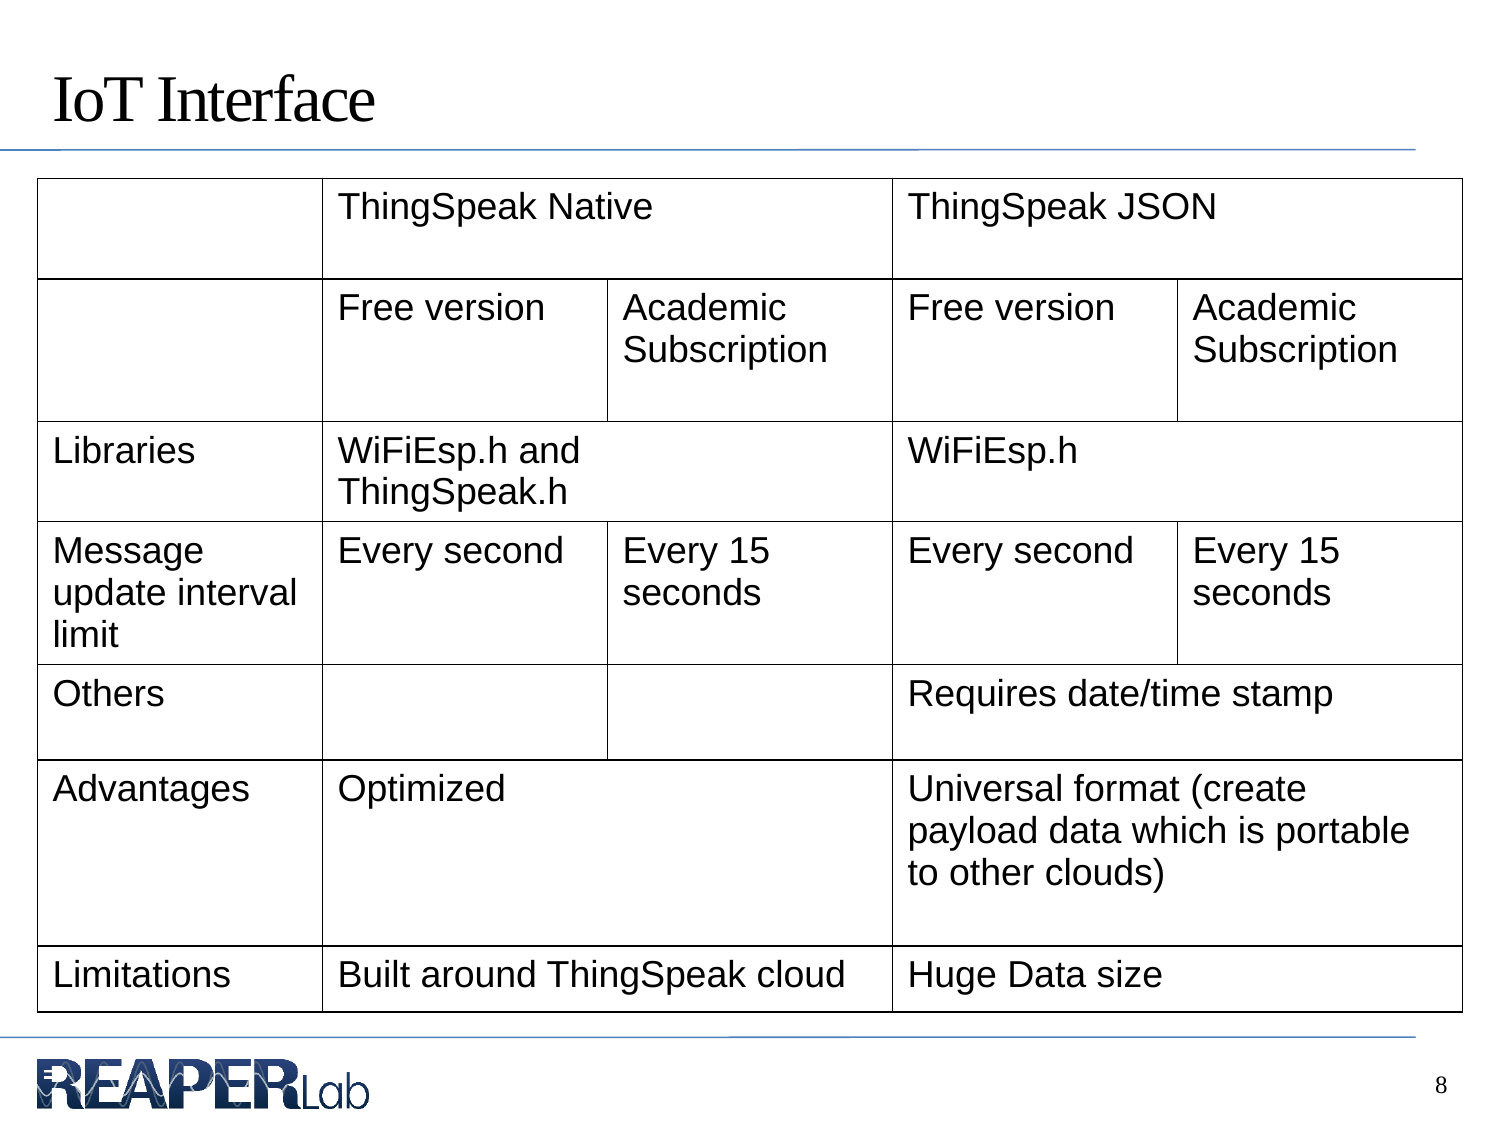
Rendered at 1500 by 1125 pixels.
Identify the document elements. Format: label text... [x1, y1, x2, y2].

table_cell WiFiEsp.h [893, 422, 1462, 521]
table_cell [38, 280, 322, 421]
table_cell Free version [323, 280, 607, 421]
table_cell Universal format (create payload data which is portable to other clouds) [893, 761, 1462, 945]
table_cell [323, 665, 607, 759]
table_cell Huge Data size [893, 947, 1462, 1011]
table_cell WiFiEsp.h and ThingSpeak.h [323, 422, 892, 521]
table_cell Every 15 seconds [608, 522, 892, 664]
table_cell Free version [893, 280, 1177, 421]
table_cell Every 15 seconds [1178, 522, 1462, 664]
table_cell Academic Subscription [608, 280, 892, 421]
table_cell Libraries [38, 422, 322, 521]
title IoT Interface [37, 37, 1463, 143]
table_cell Academic Subscription [1178, 280, 1462, 421]
table_cell Limitations [38, 947, 322, 1011]
table_header ThingSpeak JSON [893, 179, 1462, 278]
table_cell Built around ThingSpeak cloud [323, 947, 892, 1011]
table_header [38, 179, 322, 278]
table_cell Advantages [38, 761, 322, 945]
table_header ThingSpeak Native [323, 179, 892, 278]
table_cell Every second [323, 522, 607, 664]
table_cell [608, 665, 892, 759]
table_cell Every second [893, 522, 1177, 664]
table_cell Requires date/time stamp [893, 665, 1462, 759]
picture [37, 1059, 369, 1109]
table_cell Others [38, 665, 322, 759]
table_cell Optimized [323, 761, 892, 945]
table_cell Message update interval limit [38, 522, 322, 664]
